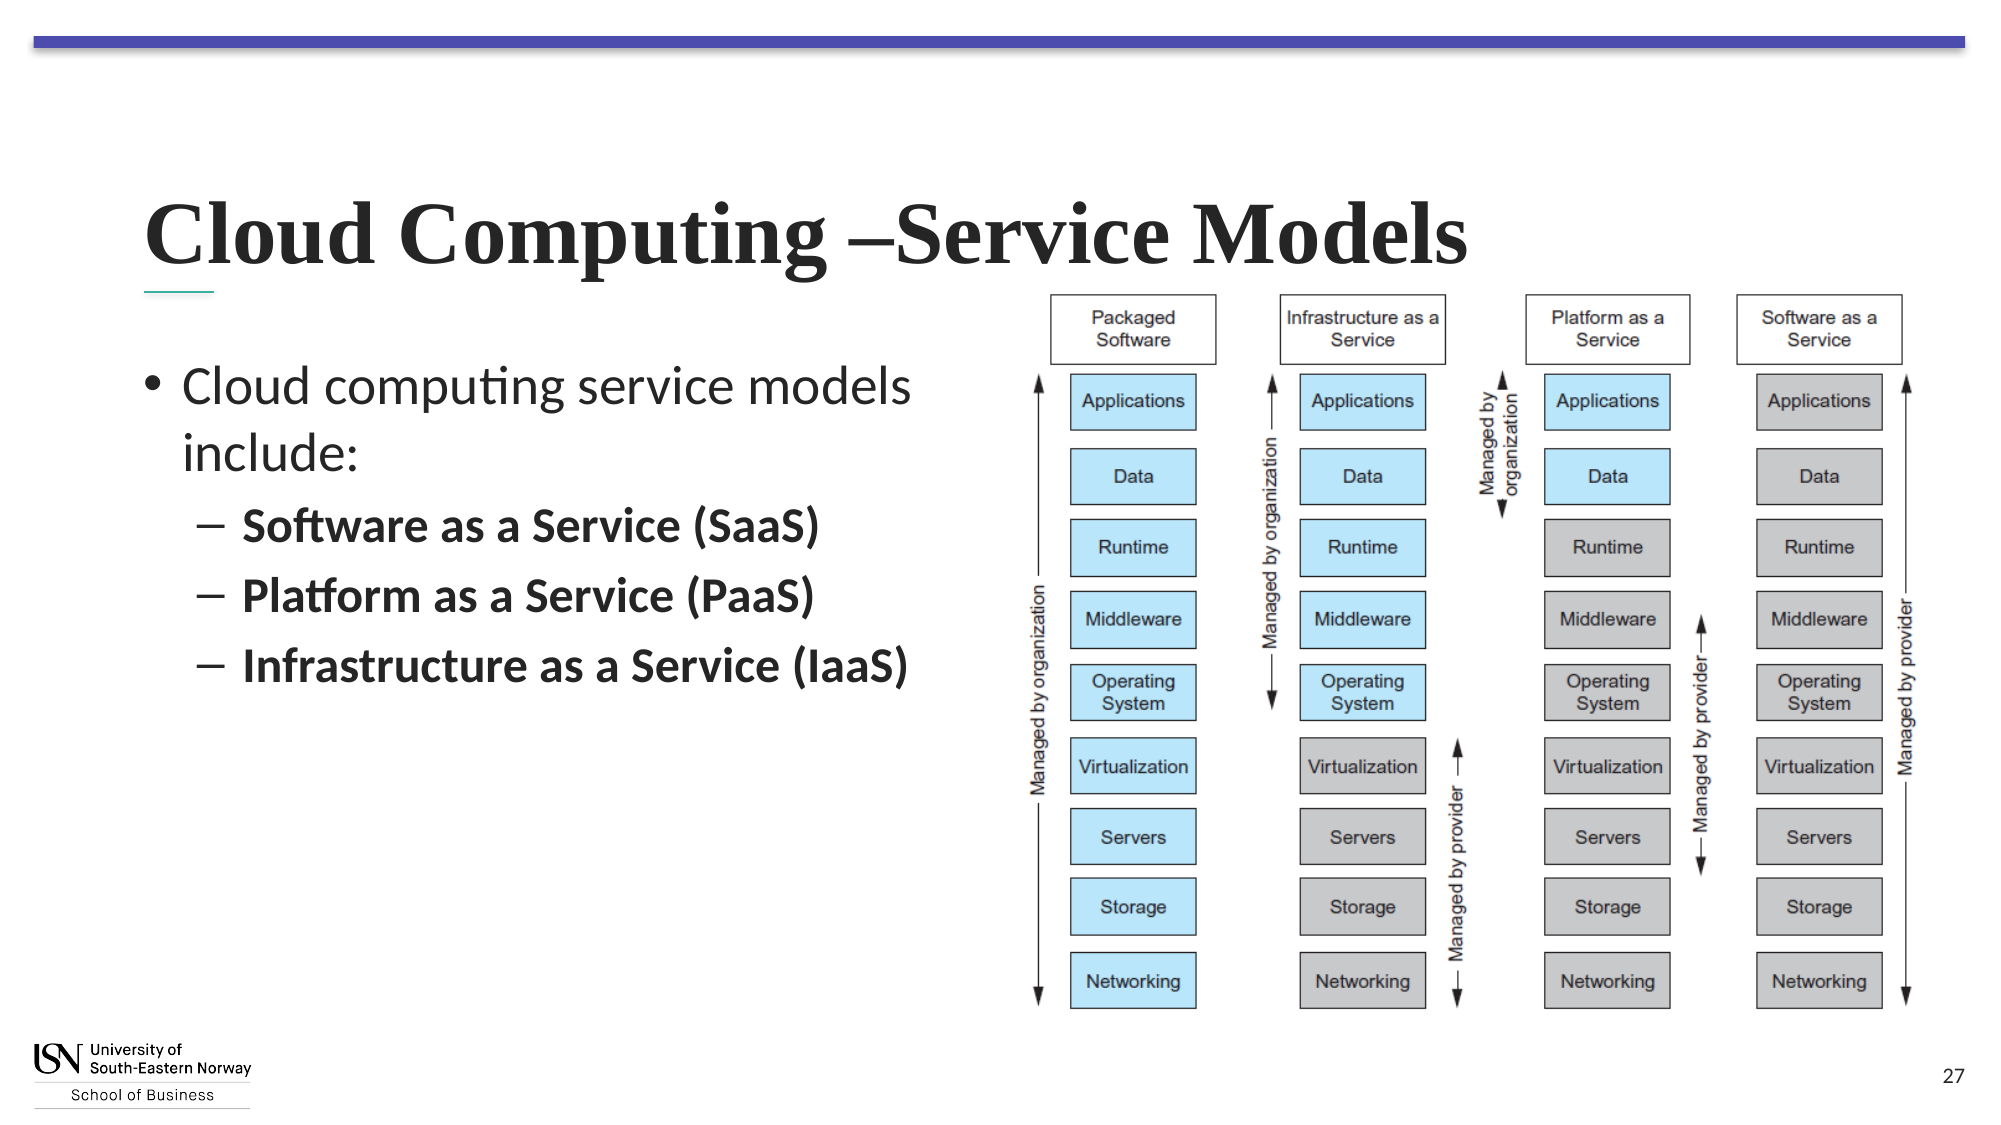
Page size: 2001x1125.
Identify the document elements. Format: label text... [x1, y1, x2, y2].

slide_number 27 [1498, 1057, 1966, 1093]
picture [999, 290, 1920, 1030]
list Cloud computing service models include: Software as a Service (SaaS) Platform as a Service (PaaS) Infrastructure as a Service (IaaS) [128, 348, 994, 973]
picture [16, 1025, 274, 1125]
title Cloud Computing –Service Models [143, 93, 1885, 282]
